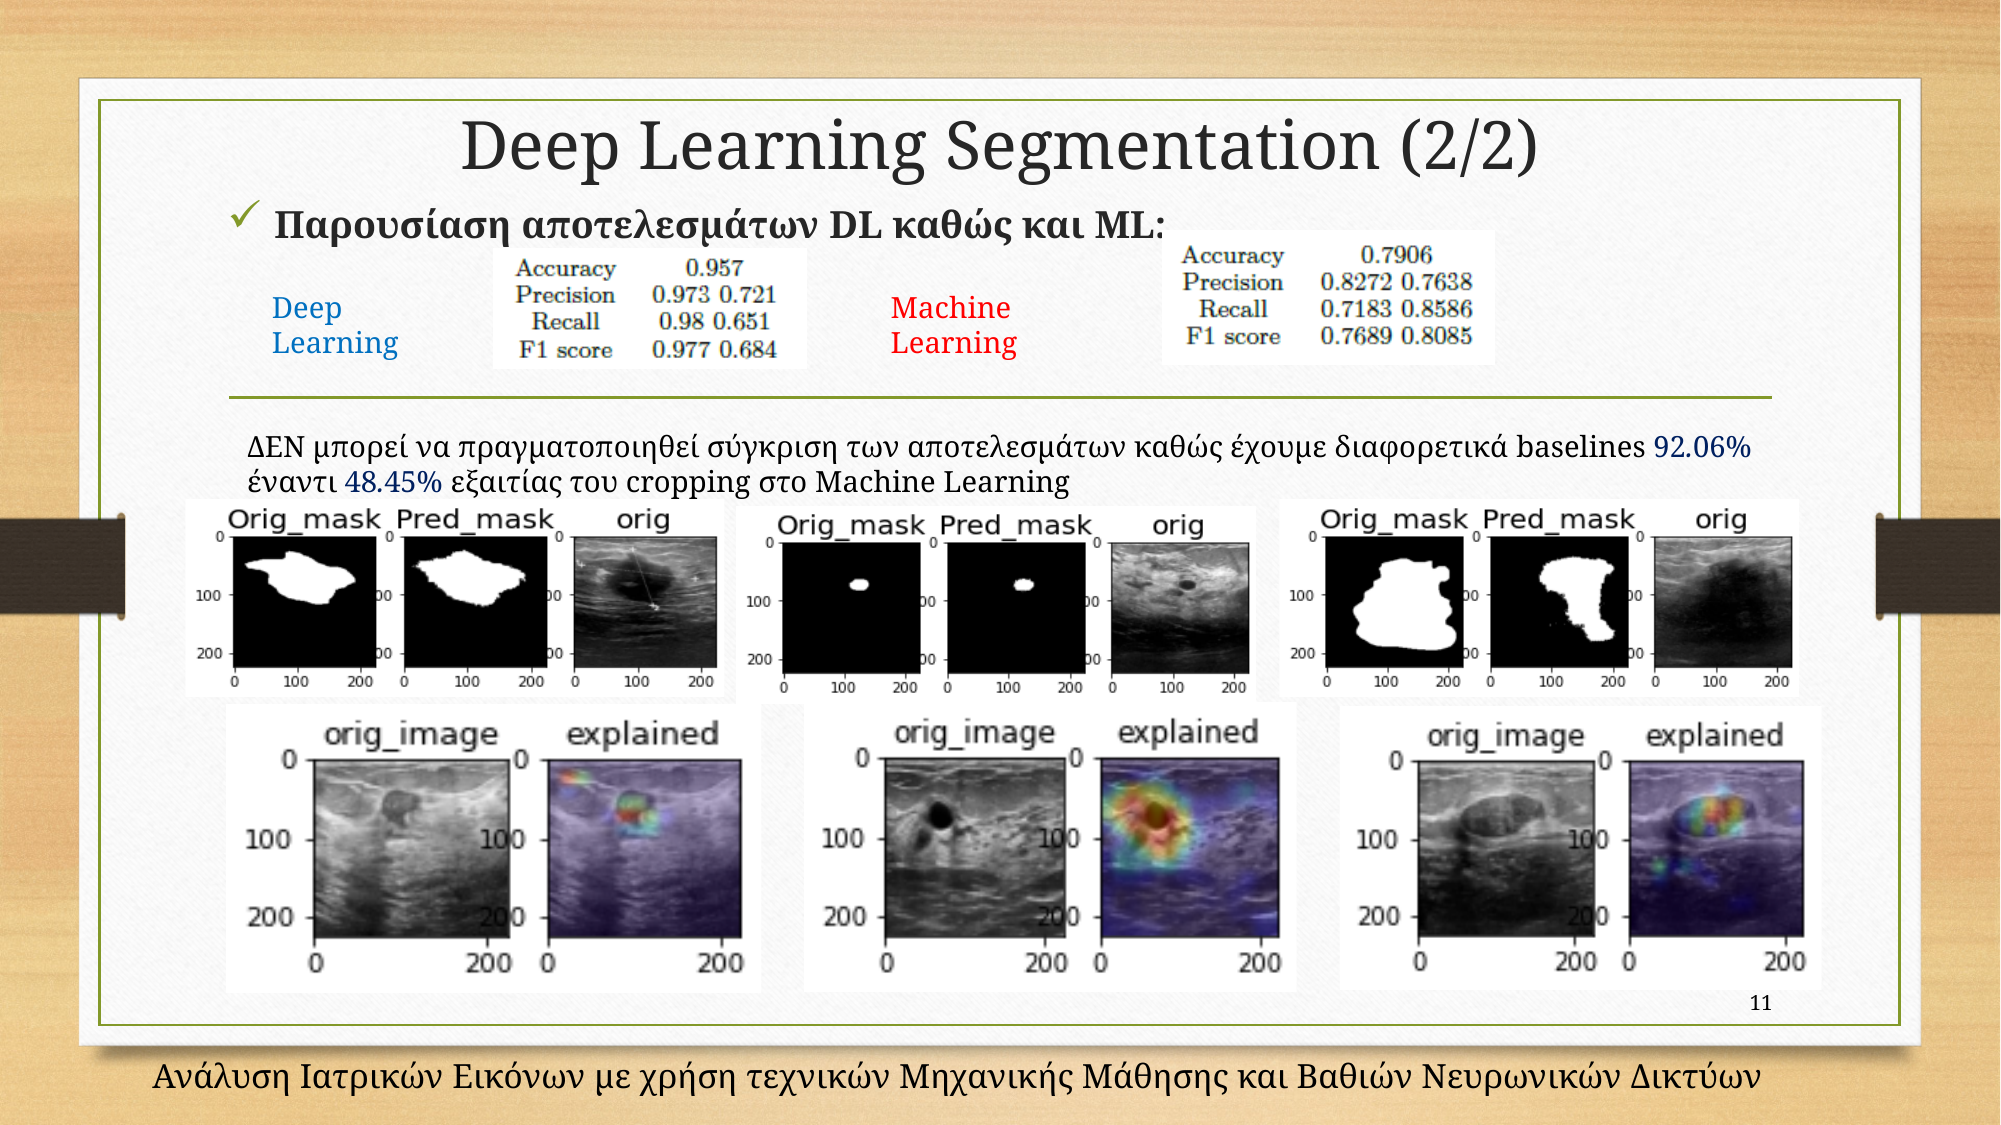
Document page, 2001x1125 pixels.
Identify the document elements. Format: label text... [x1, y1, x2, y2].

text_box ΔΕΝ μπορεί να πραγματοποιηθεί σύγκριση των αποτελεσμάτων καθώς έχουμε διαφορετικά baselines 92.06% έναντι 48.45% εξαιτίας του cropping στο Machine Learning [232, 420, 1777, 506]
text_box Deep Learning [257, 282, 459, 367]
picture [0, 0, 2001, 1125]
list Παρουσίαση αποτελεσμάτων DL καθώς και ML: [137, 193, 1863, 1043]
slide_number 11 [1698, 991, 1788, 1025]
footer Ανάλυση Ιατρικών Εικόνων με χρήση τεχνικών Μηχανικής Μάθησης και Βαθιών Νευρωνικών Δικτύων [137, 1048, 1863, 1103]
title Deep Learning Segmentation (2/2) [137, 55, 1863, 193]
text_box Machine Learning [875, 282, 1134, 367]
